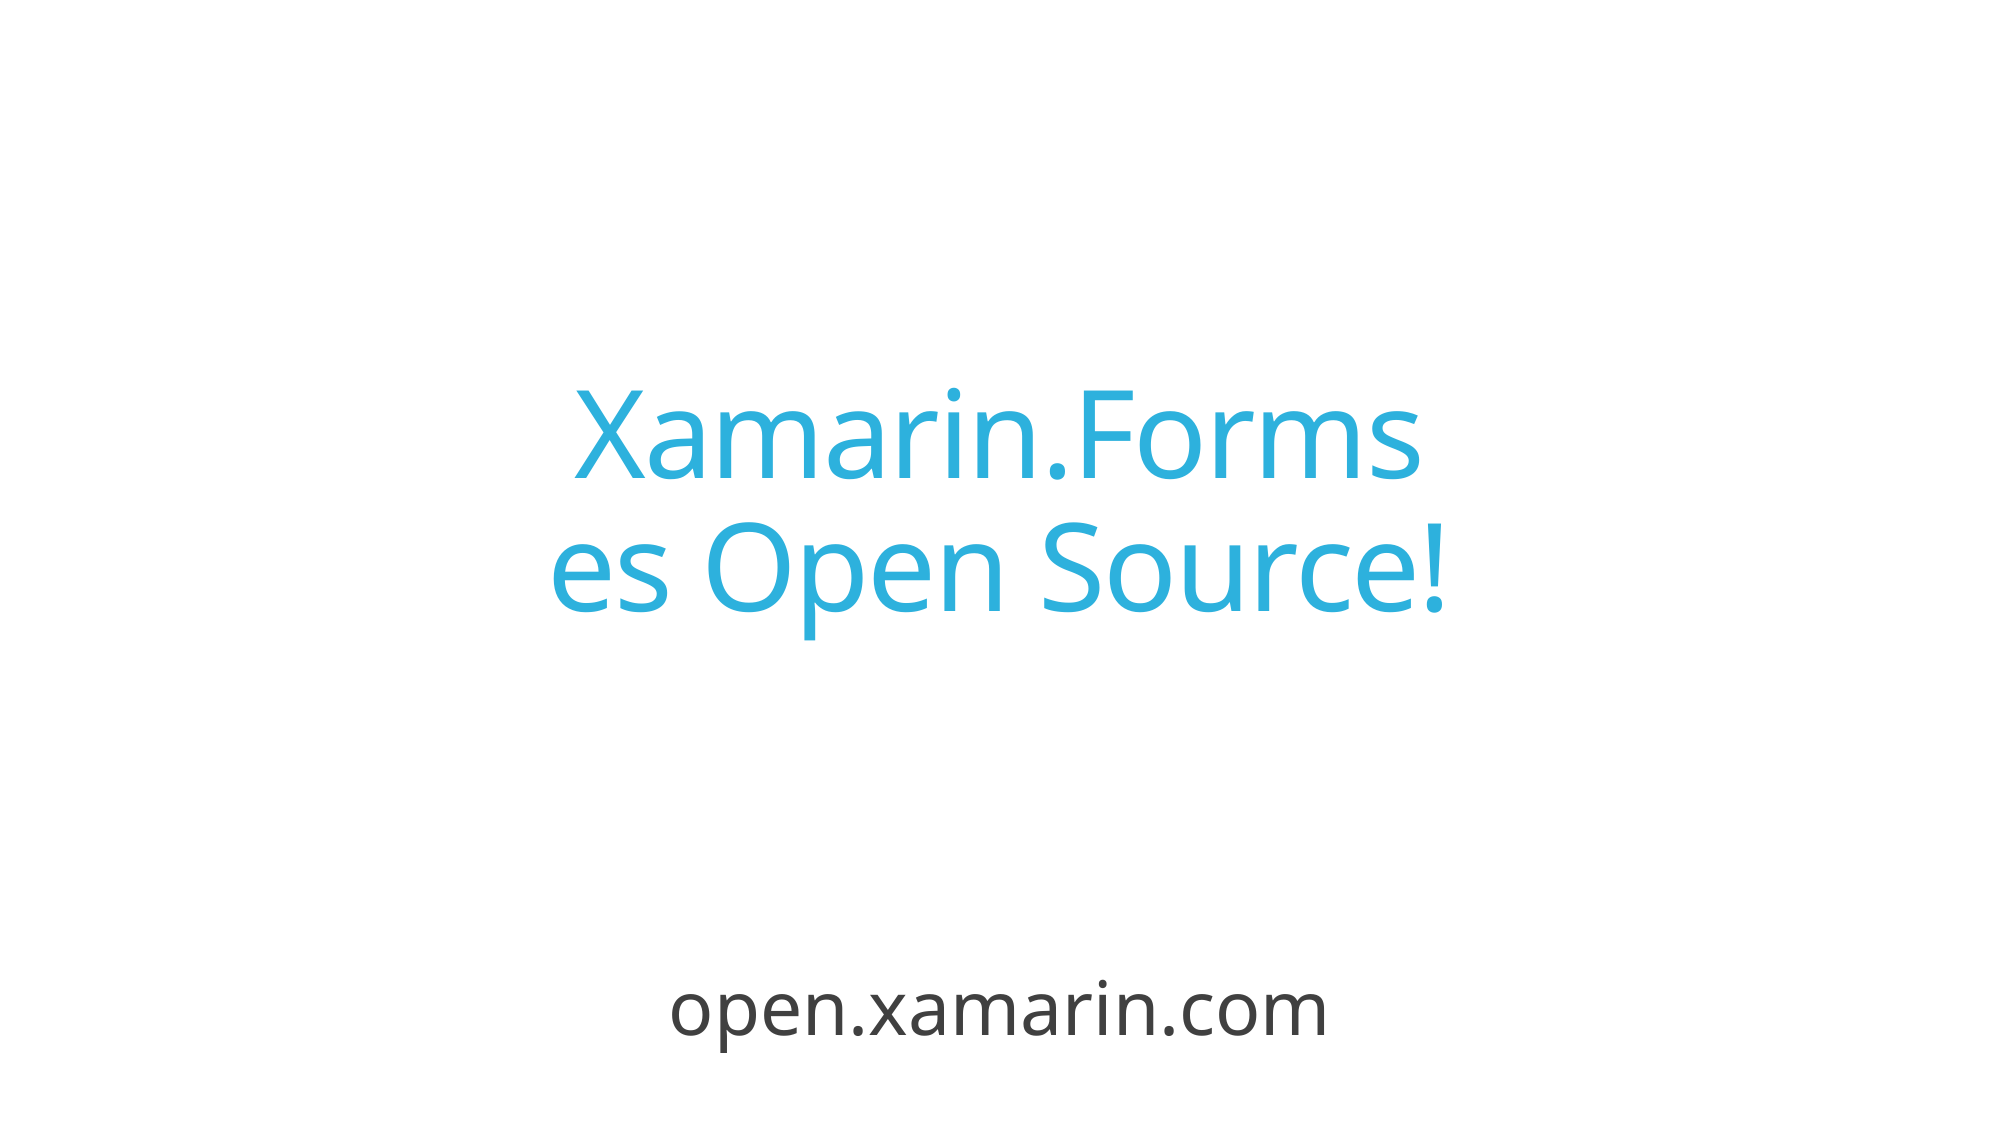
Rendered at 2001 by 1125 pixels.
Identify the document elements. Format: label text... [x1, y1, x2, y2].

text_box open.xamarin.com [630, 956, 1370, 1029]
title Xamarin.Forms es Open Source! [0, 357, 2000, 657]
